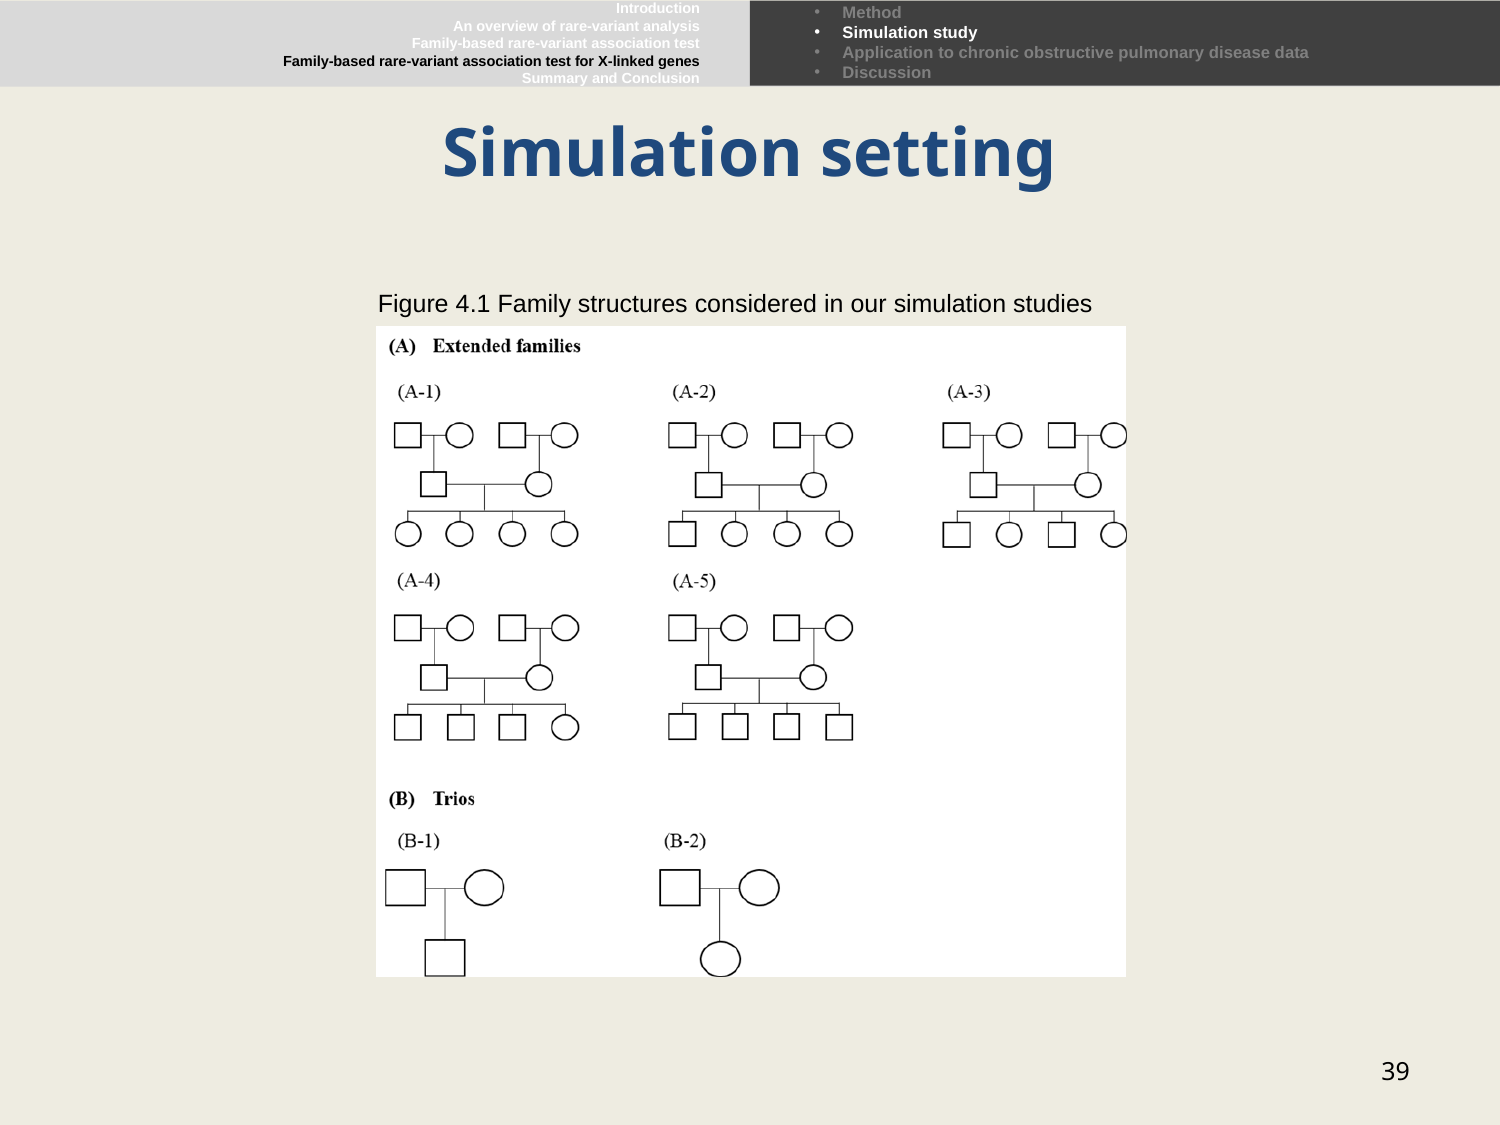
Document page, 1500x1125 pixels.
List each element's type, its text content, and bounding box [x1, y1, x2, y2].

text_box [1325, 0, 1500, 88]
text_box Figure 4.1 Family structures considered in our simulation studies [363, 280, 1140, 326]
picture [375, 326, 1127, 977]
text_box Method Simulation study Application to chronic obstructive pulmonary disease data Discussion [799, 0, 1325, 90]
text_box [748, 0, 799, 88]
title Simulation setting [75, 101, 1425, 185]
text_box Introduction An overview of rare-variant analysis Family-based rare-variant association test Family-based rare-variant association test for X-linked genes Summary and Conclusion [76, 0, 715, 94]
slide_number 39 [1074, 1042, 1425, 1103]
